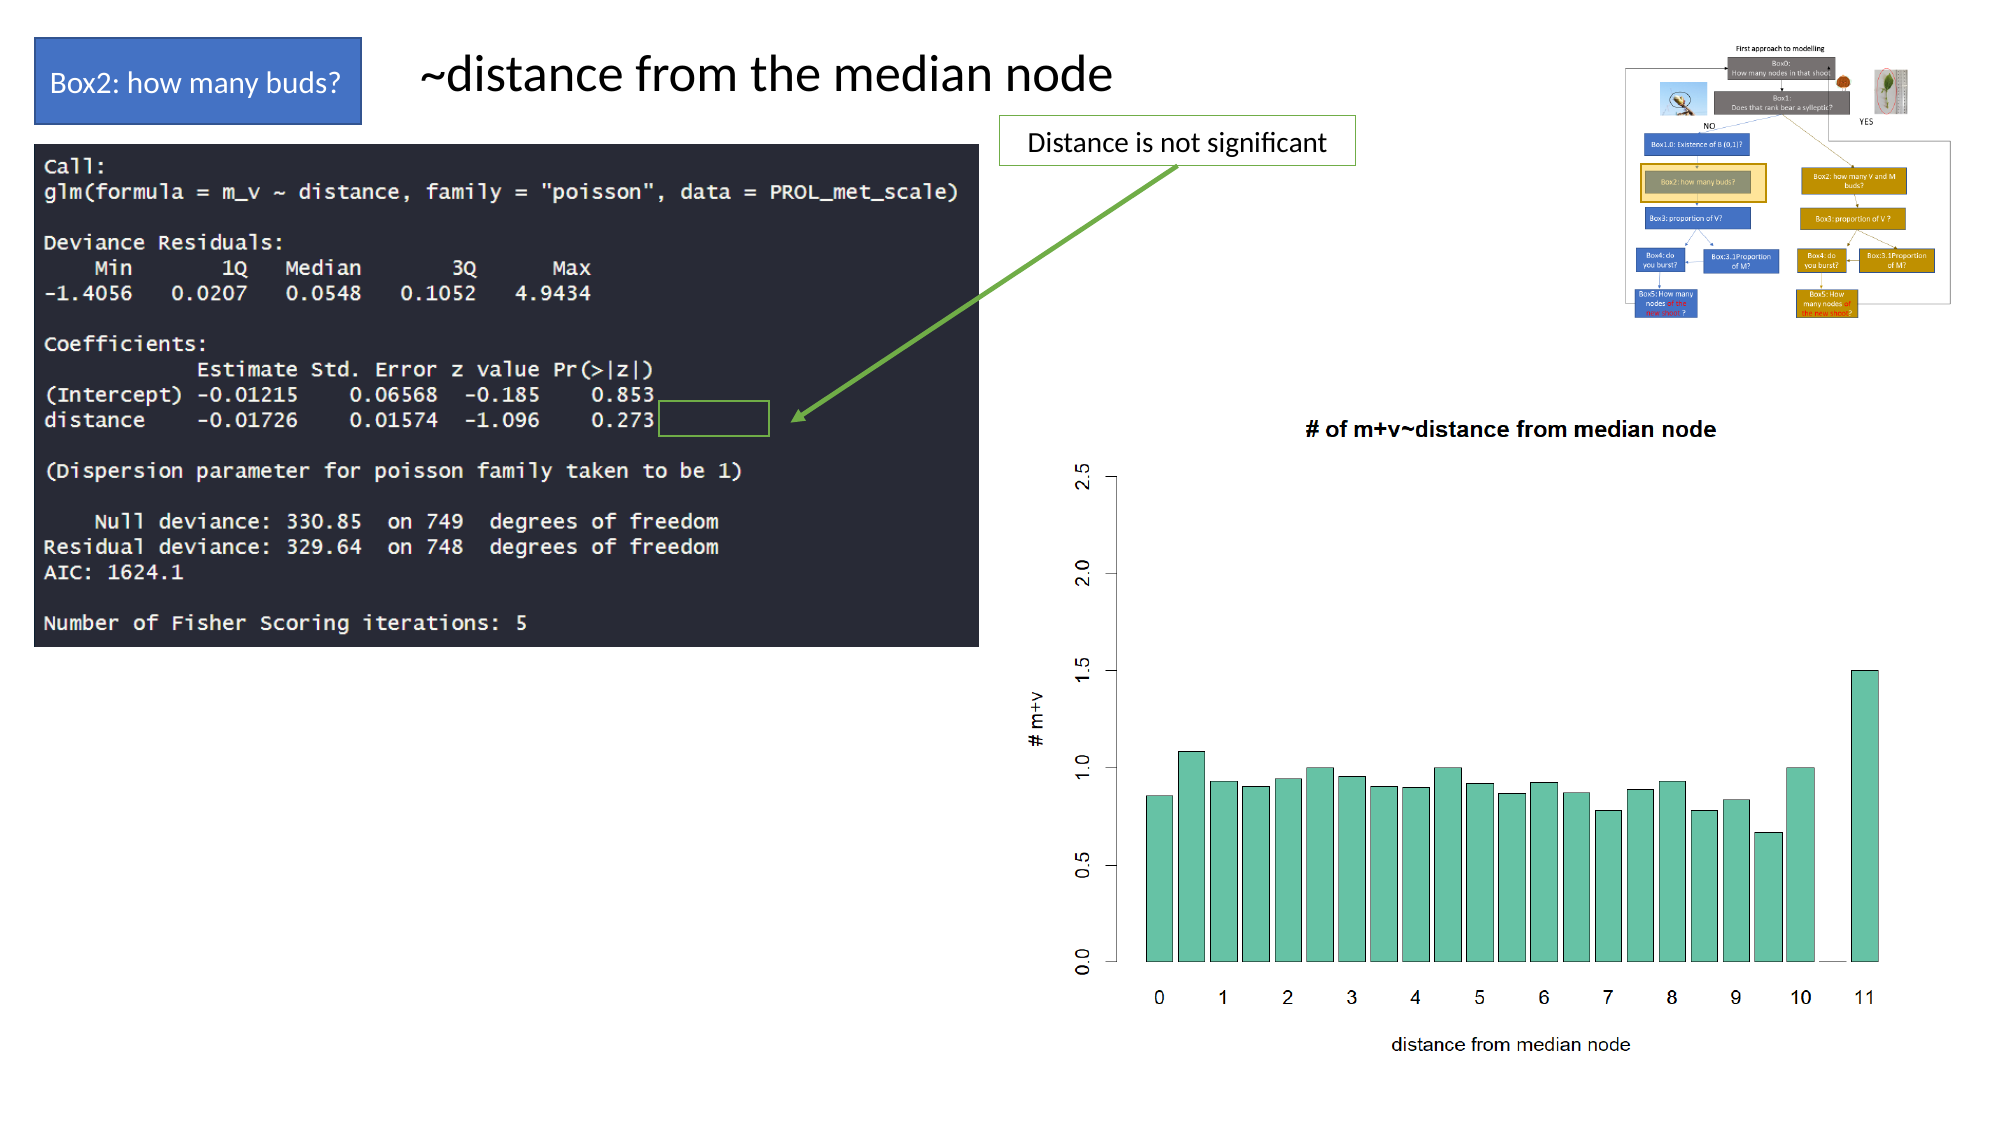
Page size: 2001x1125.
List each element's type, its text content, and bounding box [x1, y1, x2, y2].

text_box Distance is not significant [999, 115, 1356, 166]
picture [1021, 380, 1956, 1081]
picture [33, 144, 979, 647]
text_box Box2: how many buds? [34, 37, 362, 125]
picture [1594, 38, 1976, 324]
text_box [790, 166, 1178, 423]
text_box ~distance from the median node [405, 31, 1142, 110]
